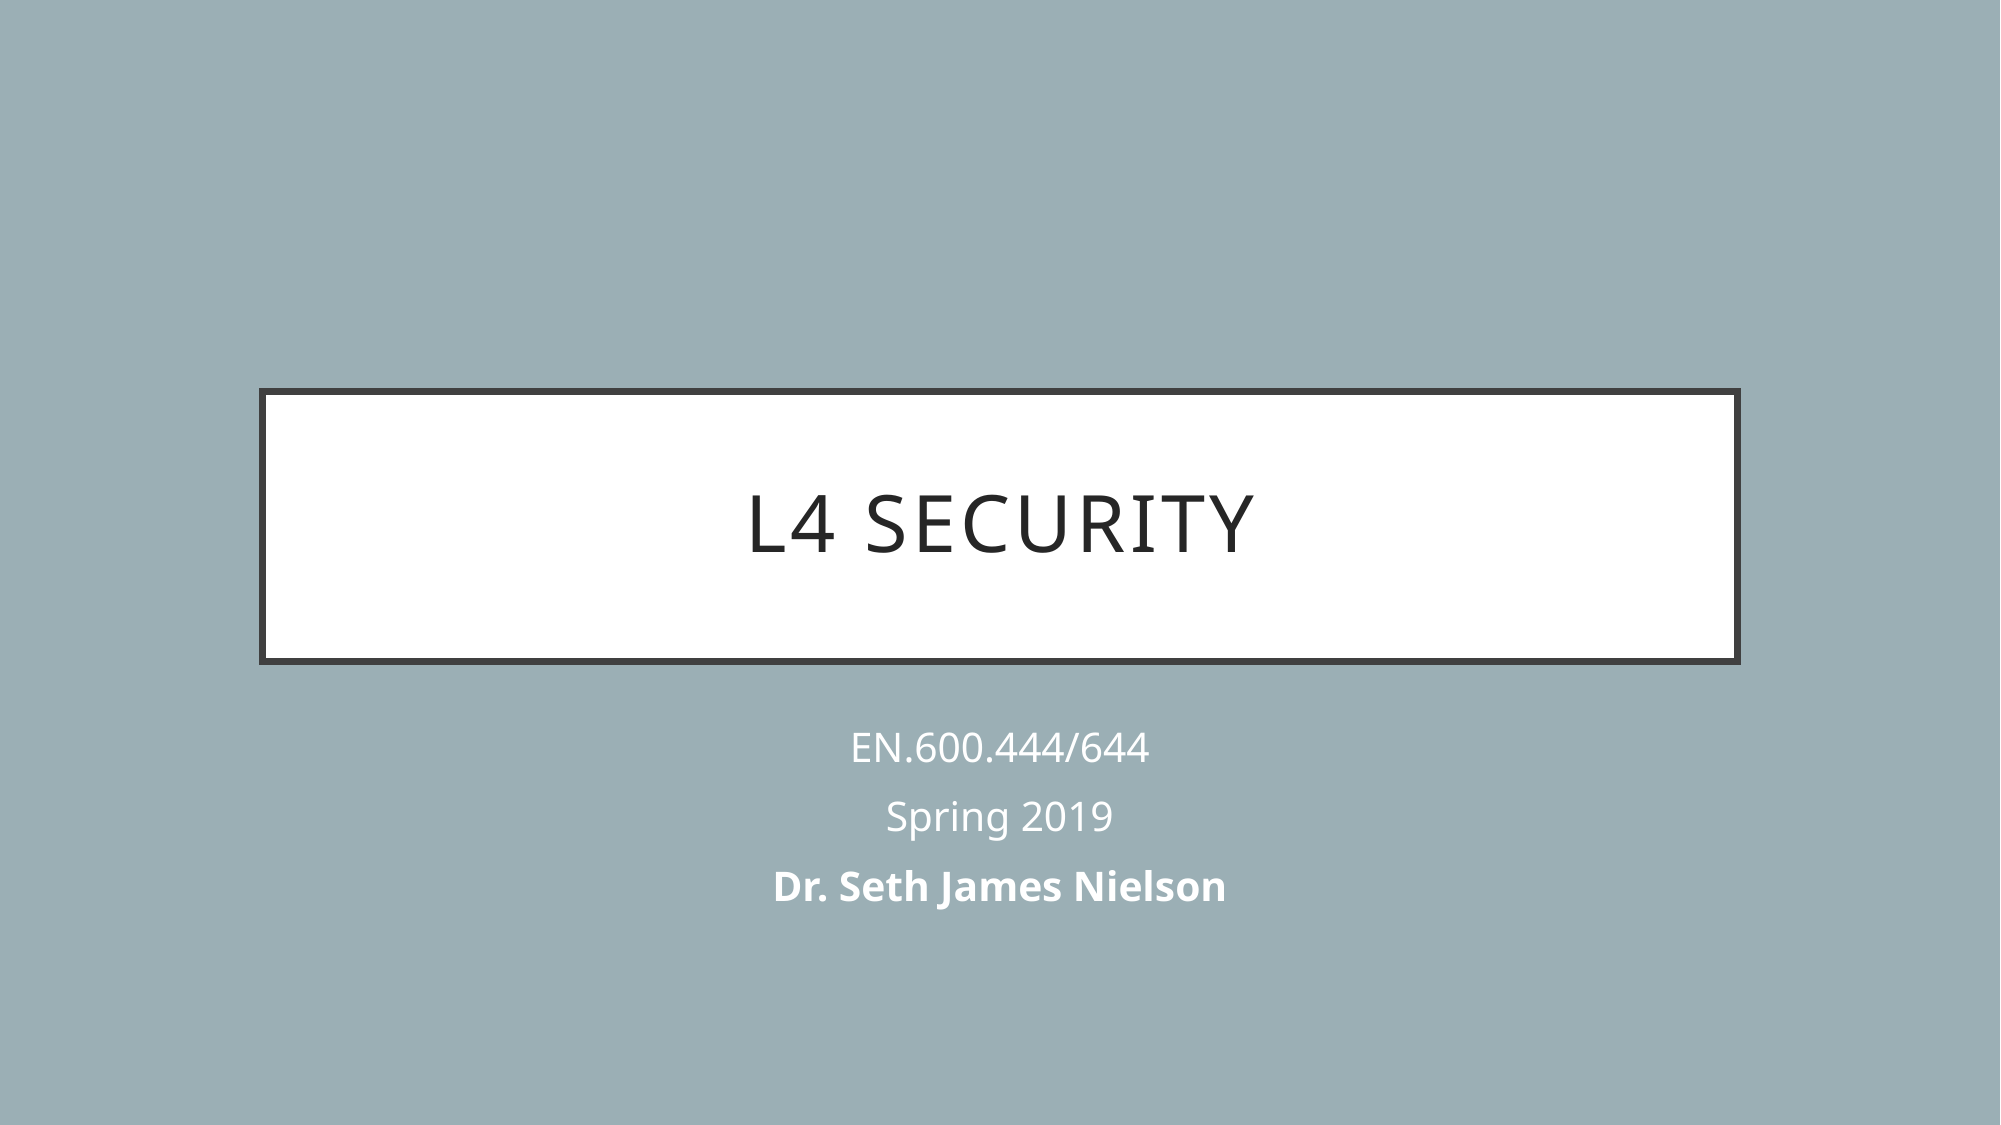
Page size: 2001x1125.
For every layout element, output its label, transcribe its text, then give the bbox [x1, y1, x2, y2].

subtitle EN.600.444/644 Spring 2019 Dr. Seth James Nielson [442, 713, 1558, 918]
title L4 Security [259, 388, 1741, 665]
